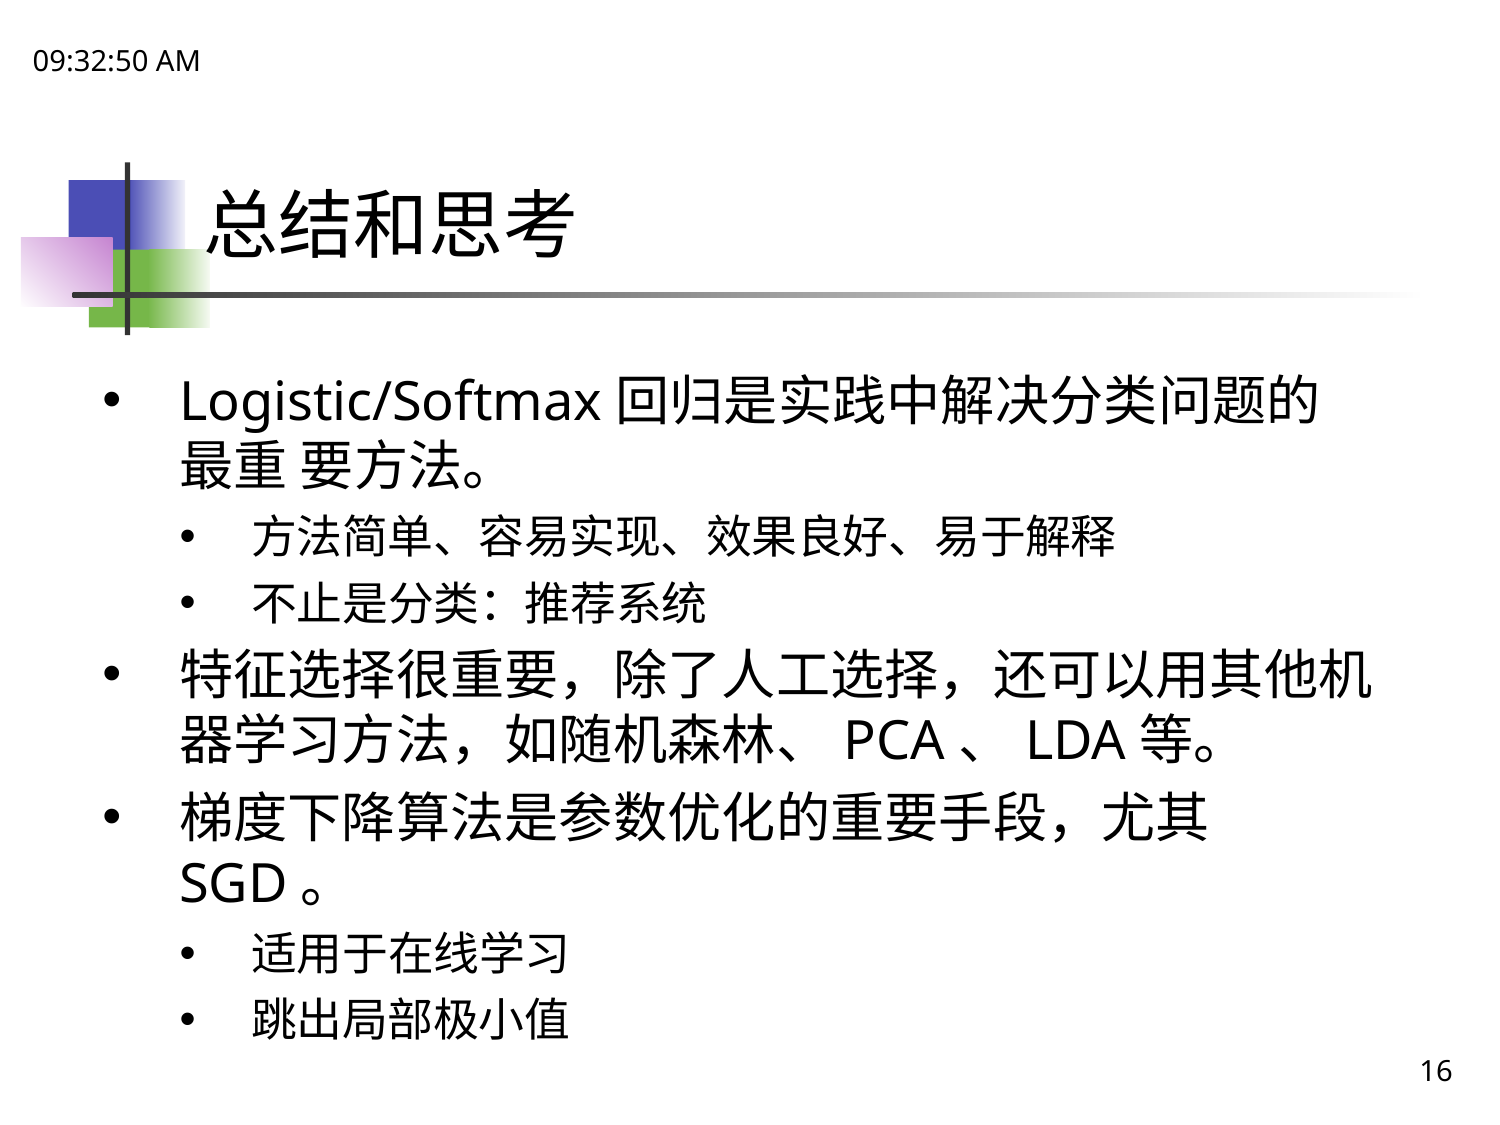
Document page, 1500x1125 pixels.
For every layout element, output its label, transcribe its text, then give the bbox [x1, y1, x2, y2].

slide_number 16 [1155, 1024, 1468, 1100]
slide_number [17, 15, 331, 90]
text_box Logistic/Softmax回归是实践中解决分类问题的最重 要方法。 方法简单、容易实现、效果良好、易于解释 不止是分类：推荐系统 特征选择很重要，除了人工选择，还可以用其他机 器学习方法，如随机森林、PCA、LDA等。 梯度下降算法是参数优化的重要手段，尤其SGD。 适用于在线学习 跳出局部极小值 [100, 364, 1375, 1046]
title 总结和思考 [188, 35, 1468, 275]
